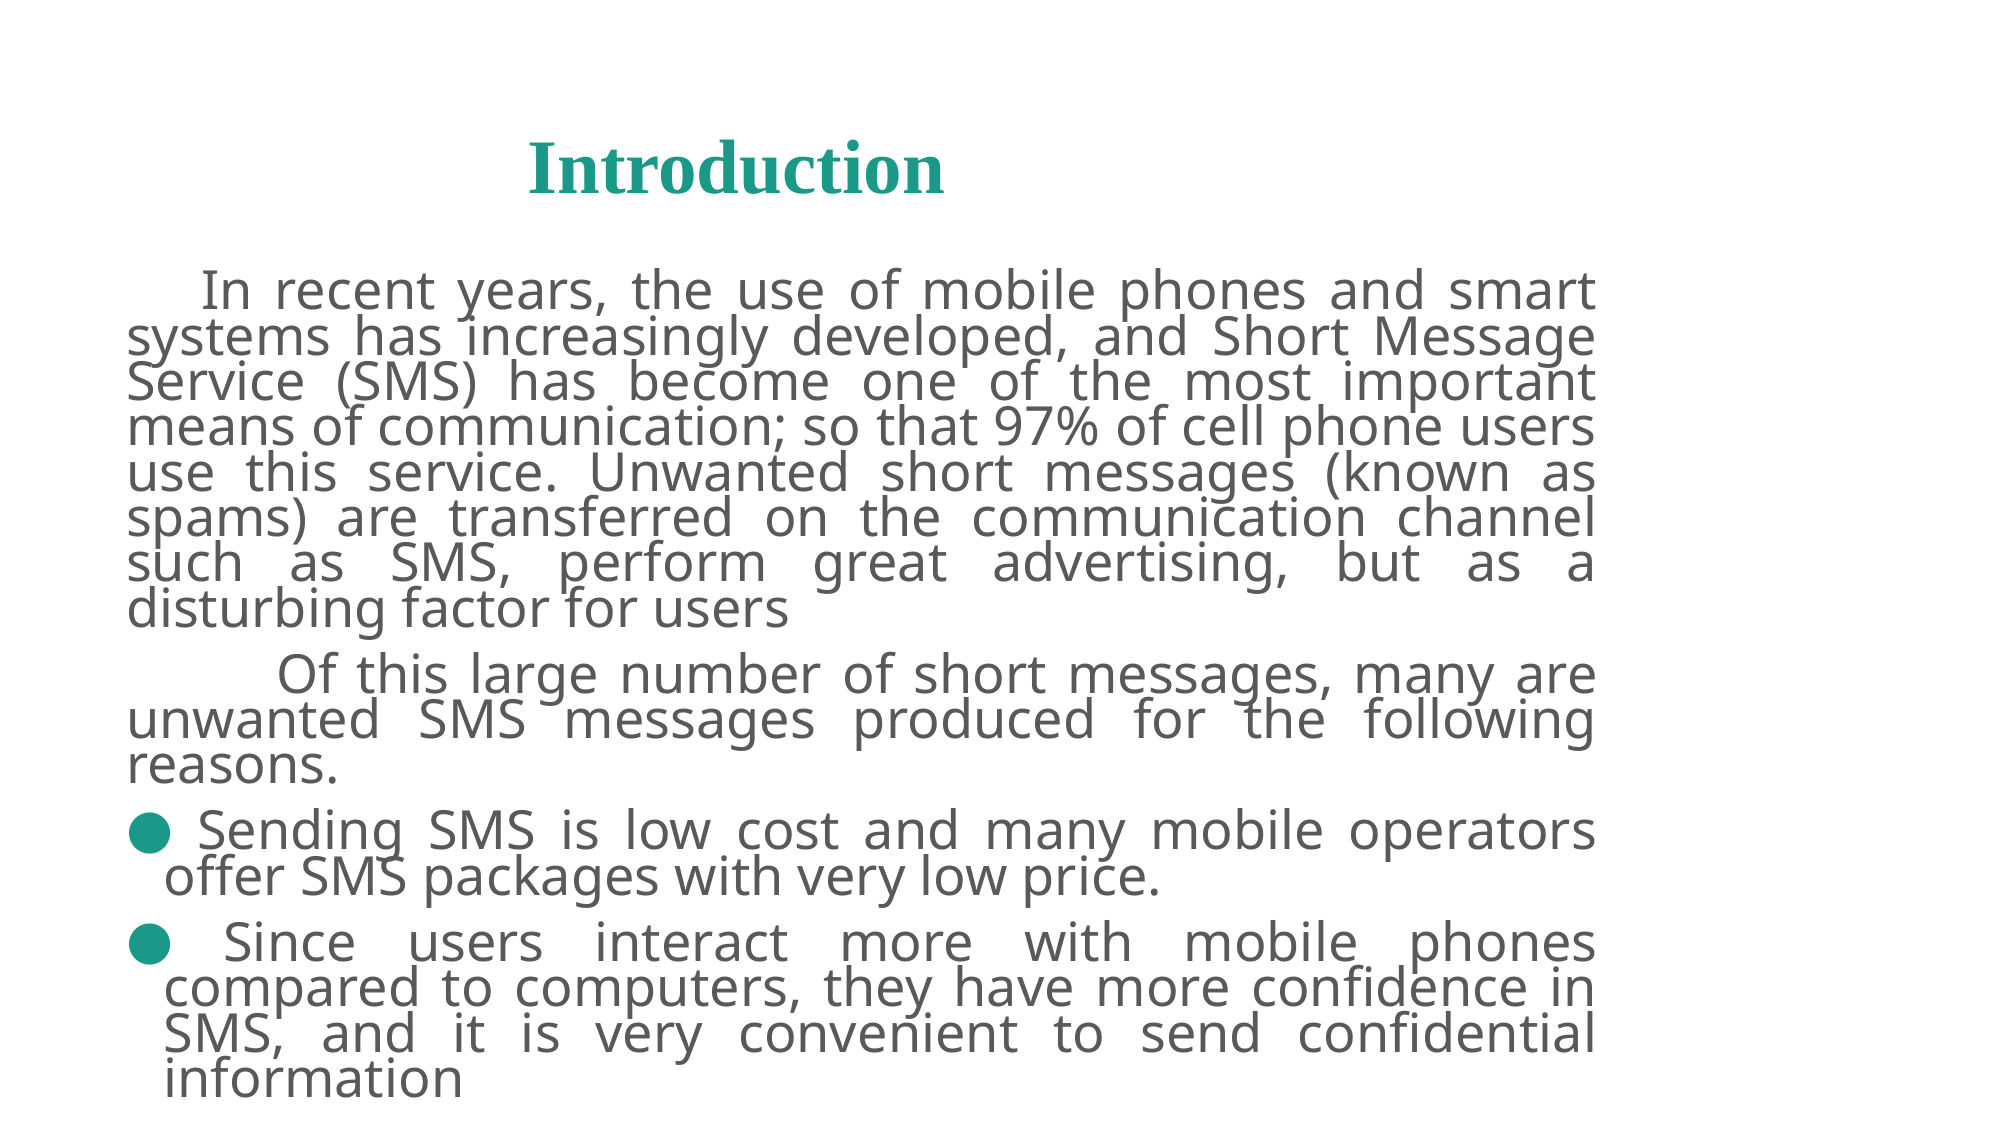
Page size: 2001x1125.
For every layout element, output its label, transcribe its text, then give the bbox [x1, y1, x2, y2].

list In recent years, the use of mobile phones and smart systems has increasingly developed, and Short Message Service (SMS) has become one of the most important means of communication; so that 97% of cell phone users use this service. Unwanted short messages (known as spams) are transferred on the communication channel such as SMS, perform great advertising, but as a disturbing factor for users Of this large number of short messages, many are unwanted SMS messages produced for the following reasons. Sending SMS is low cost and many mobile operators offer SMS packages with very low price. Since users interact more with mobile phones compared to computers, they have more confidence in SMS, and it is very convenient to send confidential information [111, 221, 1613, 969]
title Introduction [137, 59, 1863, 278]
